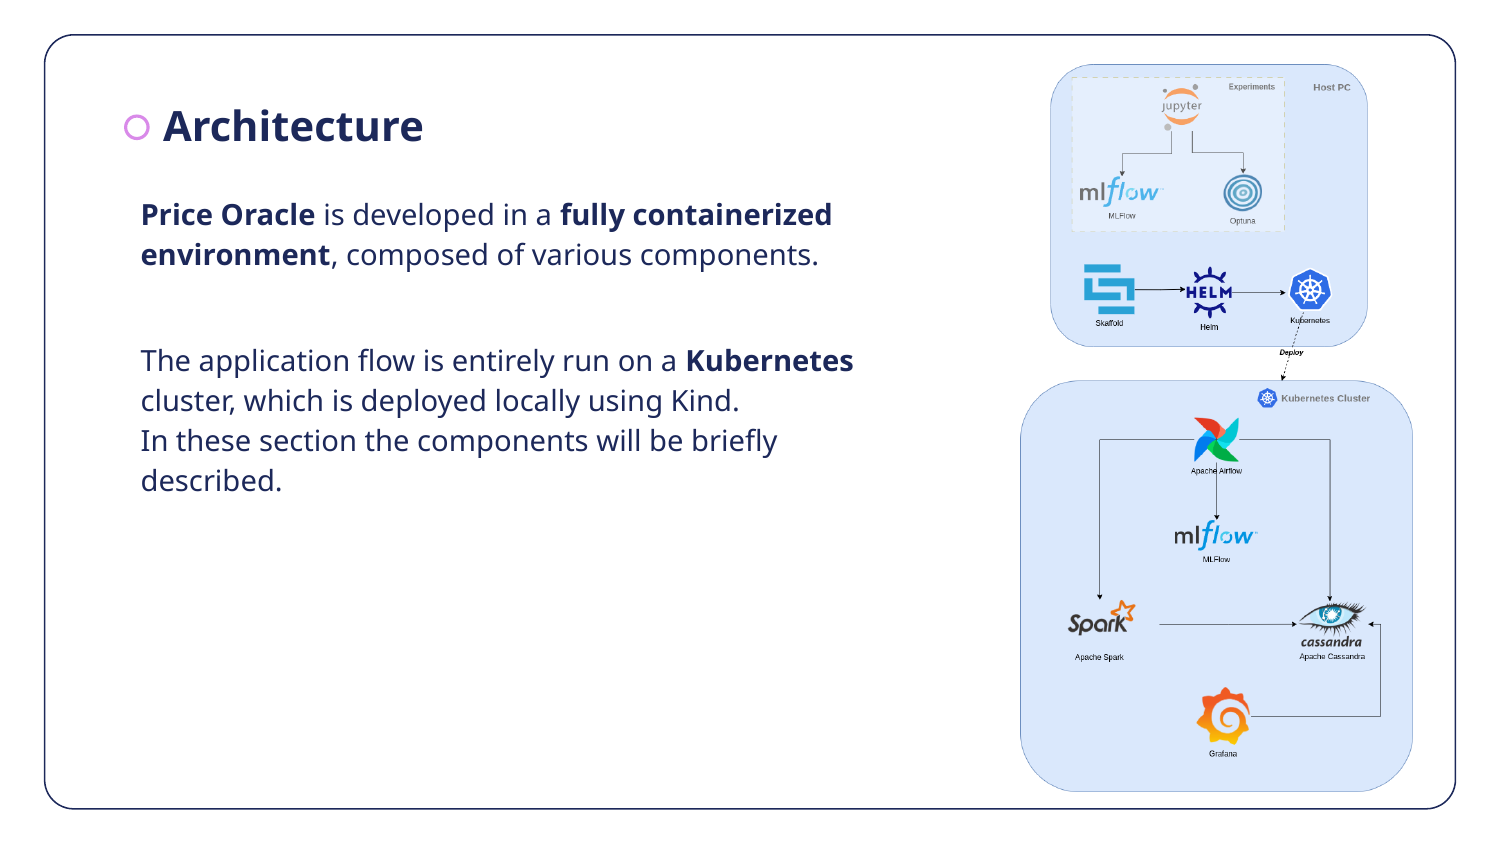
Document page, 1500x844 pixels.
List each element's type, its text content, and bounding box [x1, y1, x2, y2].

text_box [125, 116, 149, 139]
subtitle Price Oracle is developed in a fully containerized environment, composed of various components. The application flow is entirely run on a Kubernetes cluster, which is deployed locally using Kind. In these section the components will be briefly described. [125, 176, 884, 710]
subtitle Architecture [148, 89, 798, 165]
picture [1020, 63, 1413, 792]
